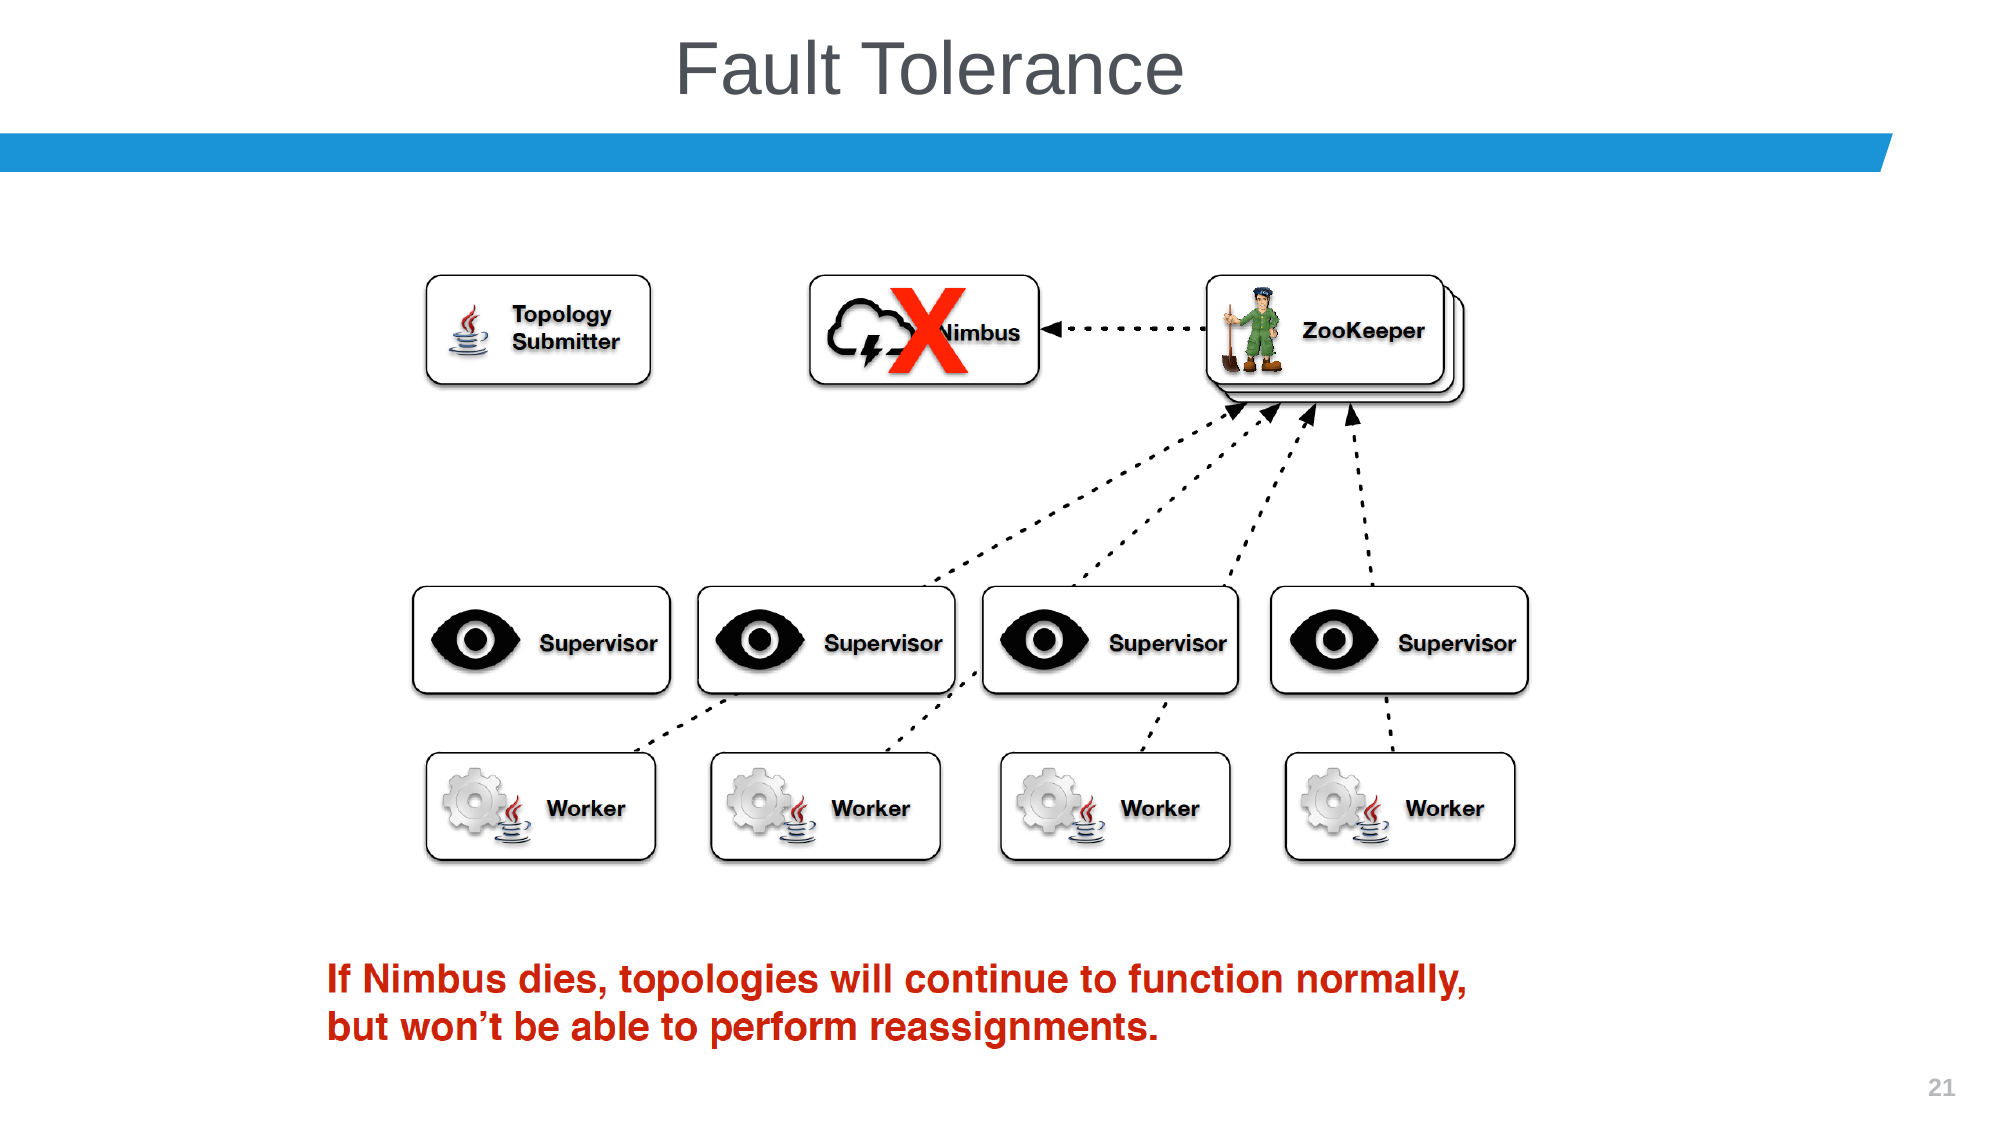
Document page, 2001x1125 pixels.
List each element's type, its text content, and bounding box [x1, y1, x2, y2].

title Fault Tolerance [67, 0, 1793, 142]
picture [166, 214, 1667, 1061]
list [69, 210, 1794, 953]
slide_number 20 [1909, 1056, 1971, 1117]
